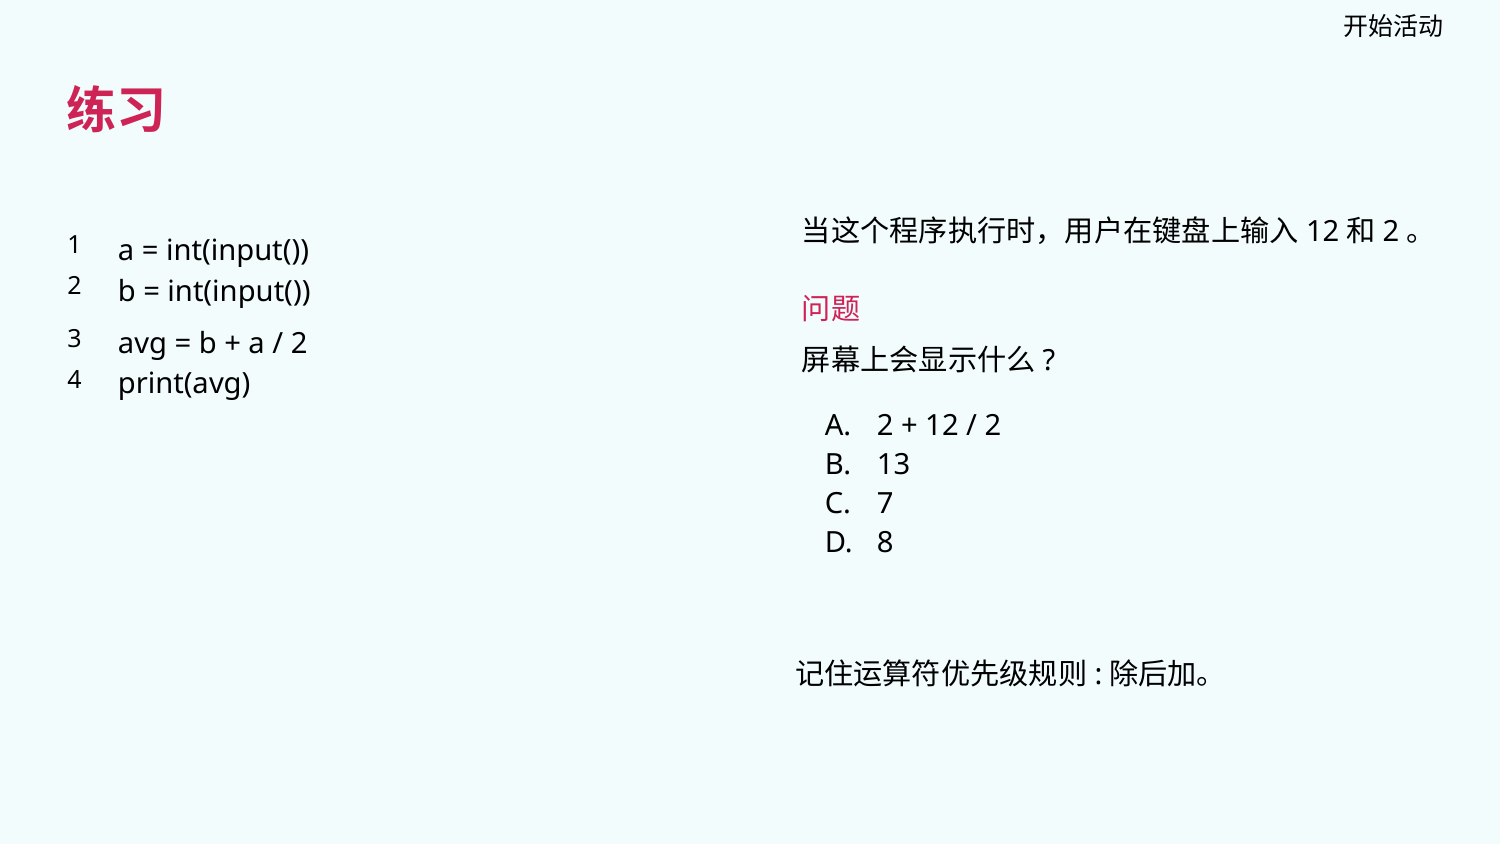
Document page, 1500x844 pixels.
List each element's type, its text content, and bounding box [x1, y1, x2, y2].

text_box a = int(input()) b = int(input()) avg = b + a / 2 print(avg) [102, 211, 460, 589]
text_box 记住运算符优先级规则:除后加。 [780, 636, 1451, 753]
subtitle 开始活动 [1122, 0, 1444, 51]
text_box 当这个程序执行时，用户在键盘上输入12和2。 问题 屏幕上会显示什么? 2 + 12 / 2 13 7 8 [786, 192, 1458, 637]
text_box 1 2 3 4 [52, 215, 97, 571]
text_box 练习 [51, 51, 1449, 167]
